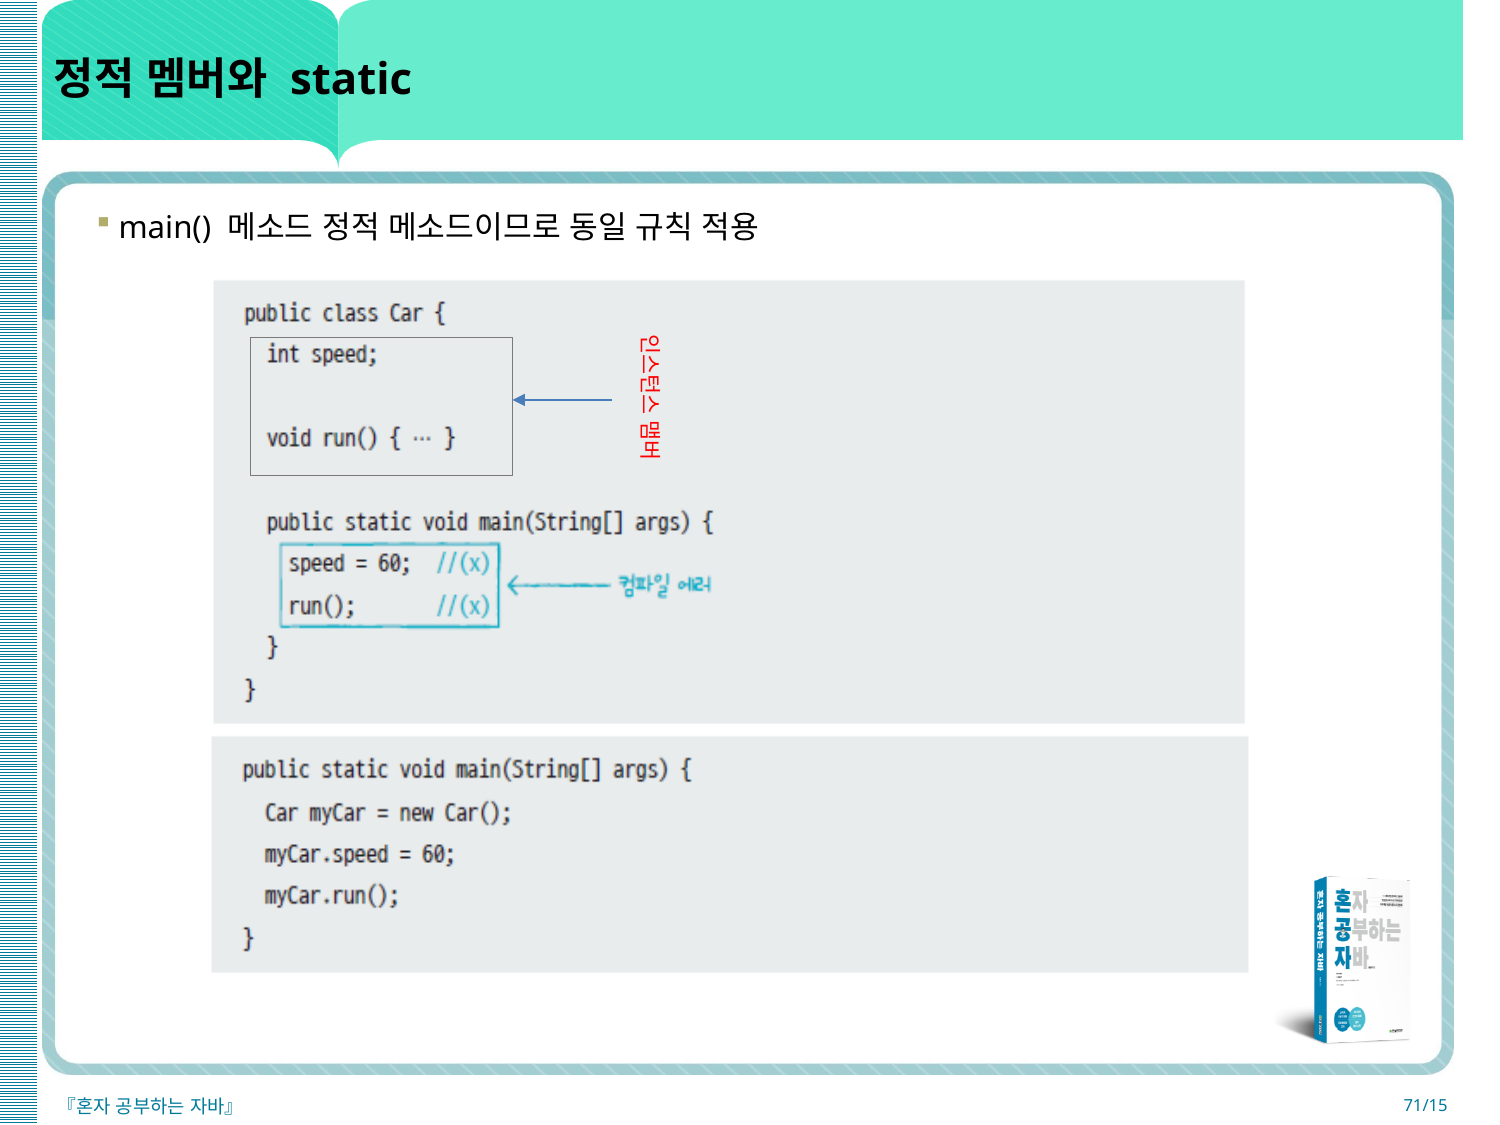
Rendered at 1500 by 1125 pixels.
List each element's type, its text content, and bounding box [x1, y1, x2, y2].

picture [225, 1102, 232, 1115]
picture [1243, 797, 1488, 1122]
picture [42, 0, 1463, 152]
picture [116, 1102, 131, 1107]
picture [68, 1097, 75, 1110]
list main() 메소드 정적 메소드이므로 동일 규칙 적용 [37, 152, 1463, 1091]
title 정적 멤버와 static [39, 42, 1280, 138]
picture [205, 271, 1254, 981]
